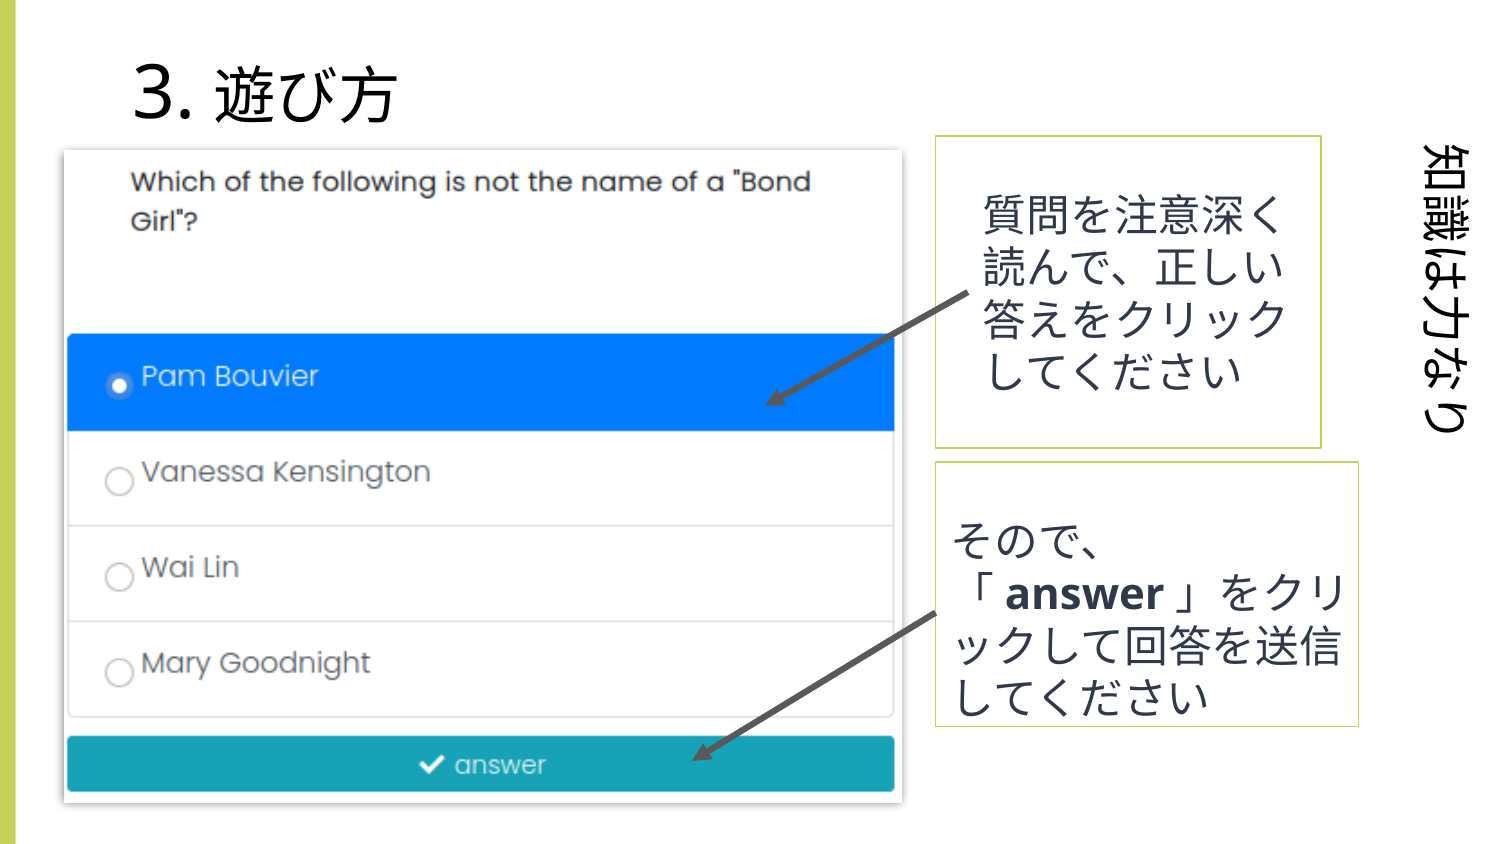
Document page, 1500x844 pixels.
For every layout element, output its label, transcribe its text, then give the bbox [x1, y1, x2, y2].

subtitle 質問を注意深く読んで、正しい答えをクリックしてください [967, 172, 1322, 412]
text_box [935, 412, 1322, 449]
subtitle そので、「answer」をクリックして回答を送信してください [940, 498, 1382, 738]
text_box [691, 612, 936, 762]
title 知識は力なり [1402, 128, 1500, 701]
text_box [935, 135, 1322, 290]
text_box [935, 461, 1359, 727]
picture [63, 150, 902, 803]
text_box [0, 0, 16, 844]
text_box 3.遊び方 [117, 38, 763, 139]
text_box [764, 291, 969, 407]
